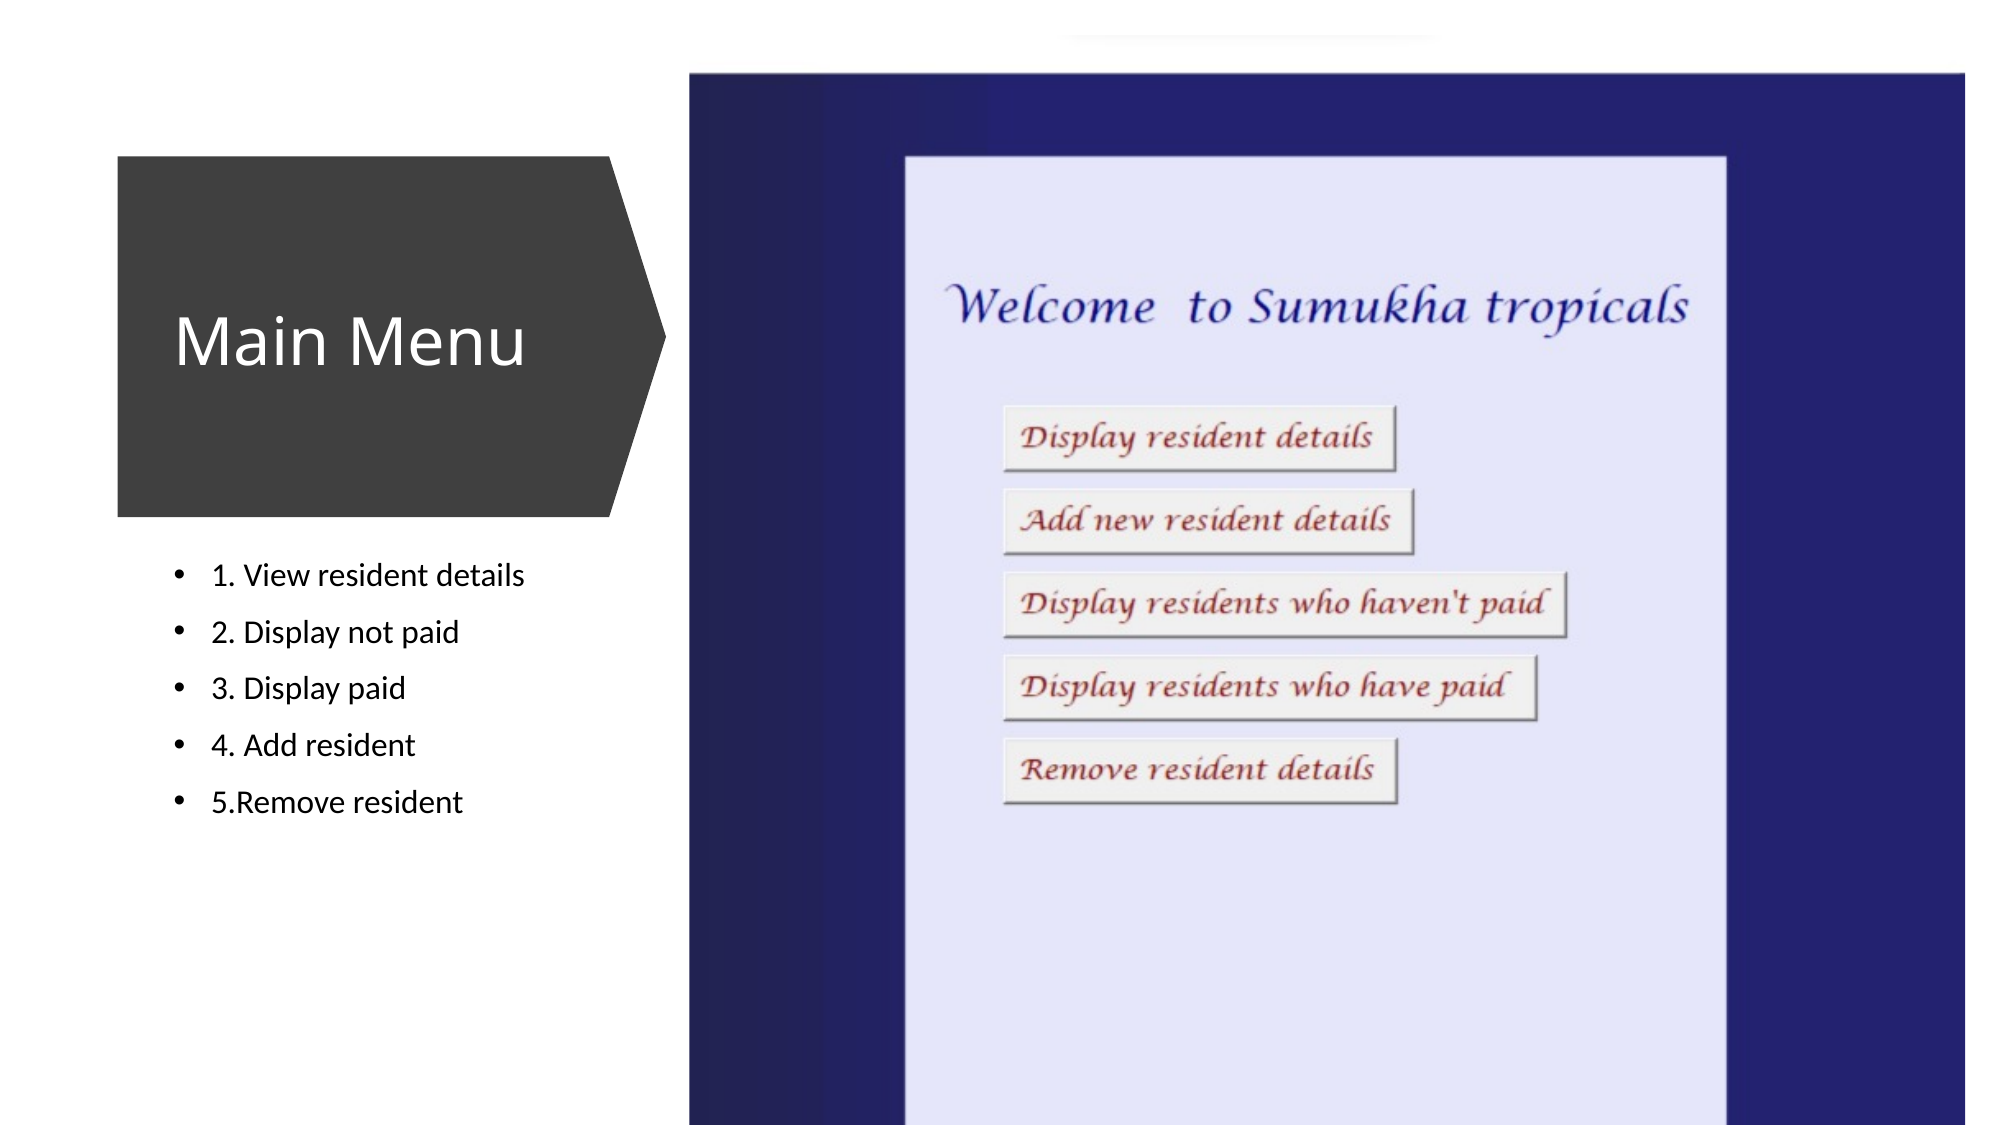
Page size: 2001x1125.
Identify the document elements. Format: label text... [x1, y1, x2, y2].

text_box [116, 155, 668, 519]
list 1. View resident details 2. Display not paid 3. Display paid 4. Add resident 5.Remove resident [158, 550, 597, 949]
picture [689, 35, 1966, 1125]
title Main Menu [158, 197, 597, 490]
